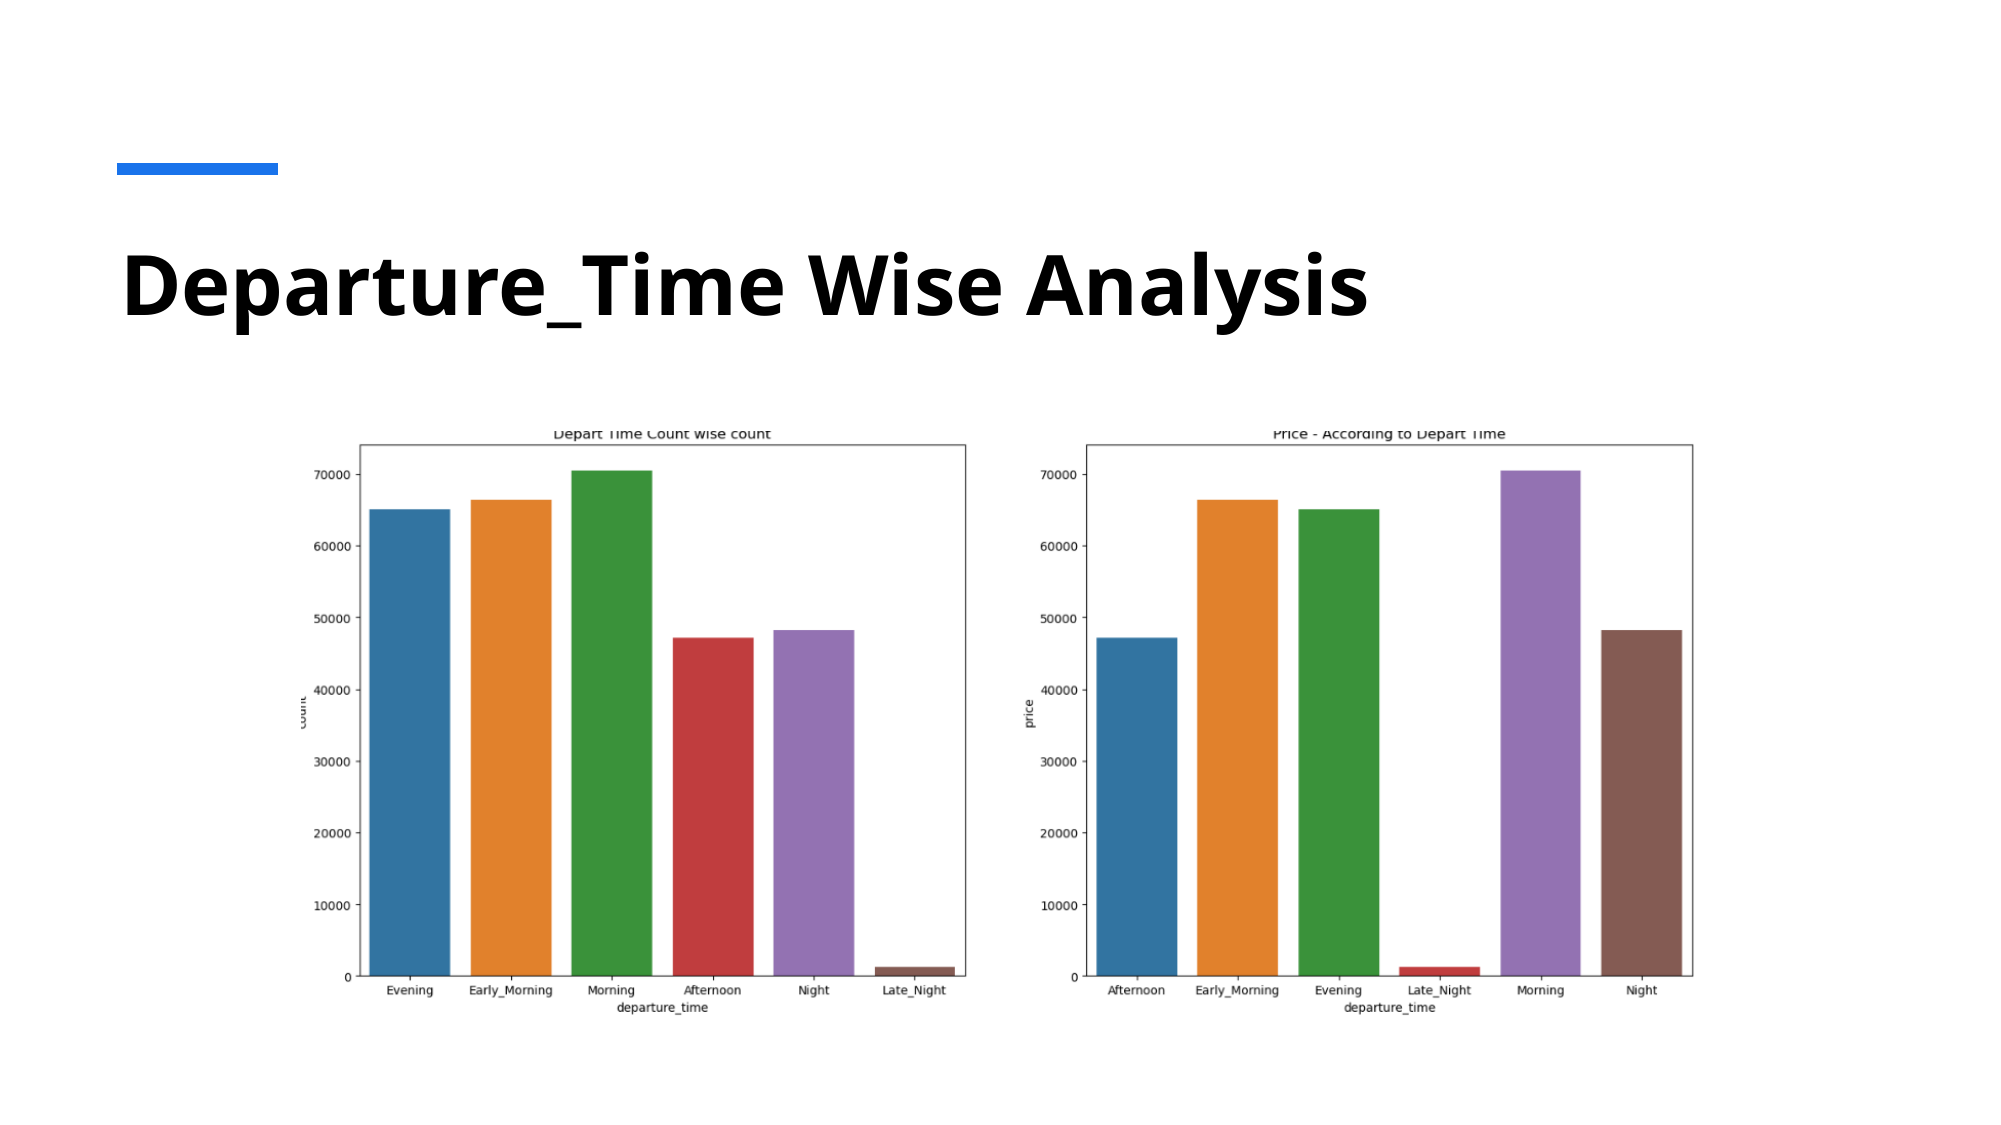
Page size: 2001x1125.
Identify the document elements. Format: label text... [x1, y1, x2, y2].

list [301, 431, 1695, 1017]
title Departure_Time Wise Analysis [105, 224, 1892, 405]
